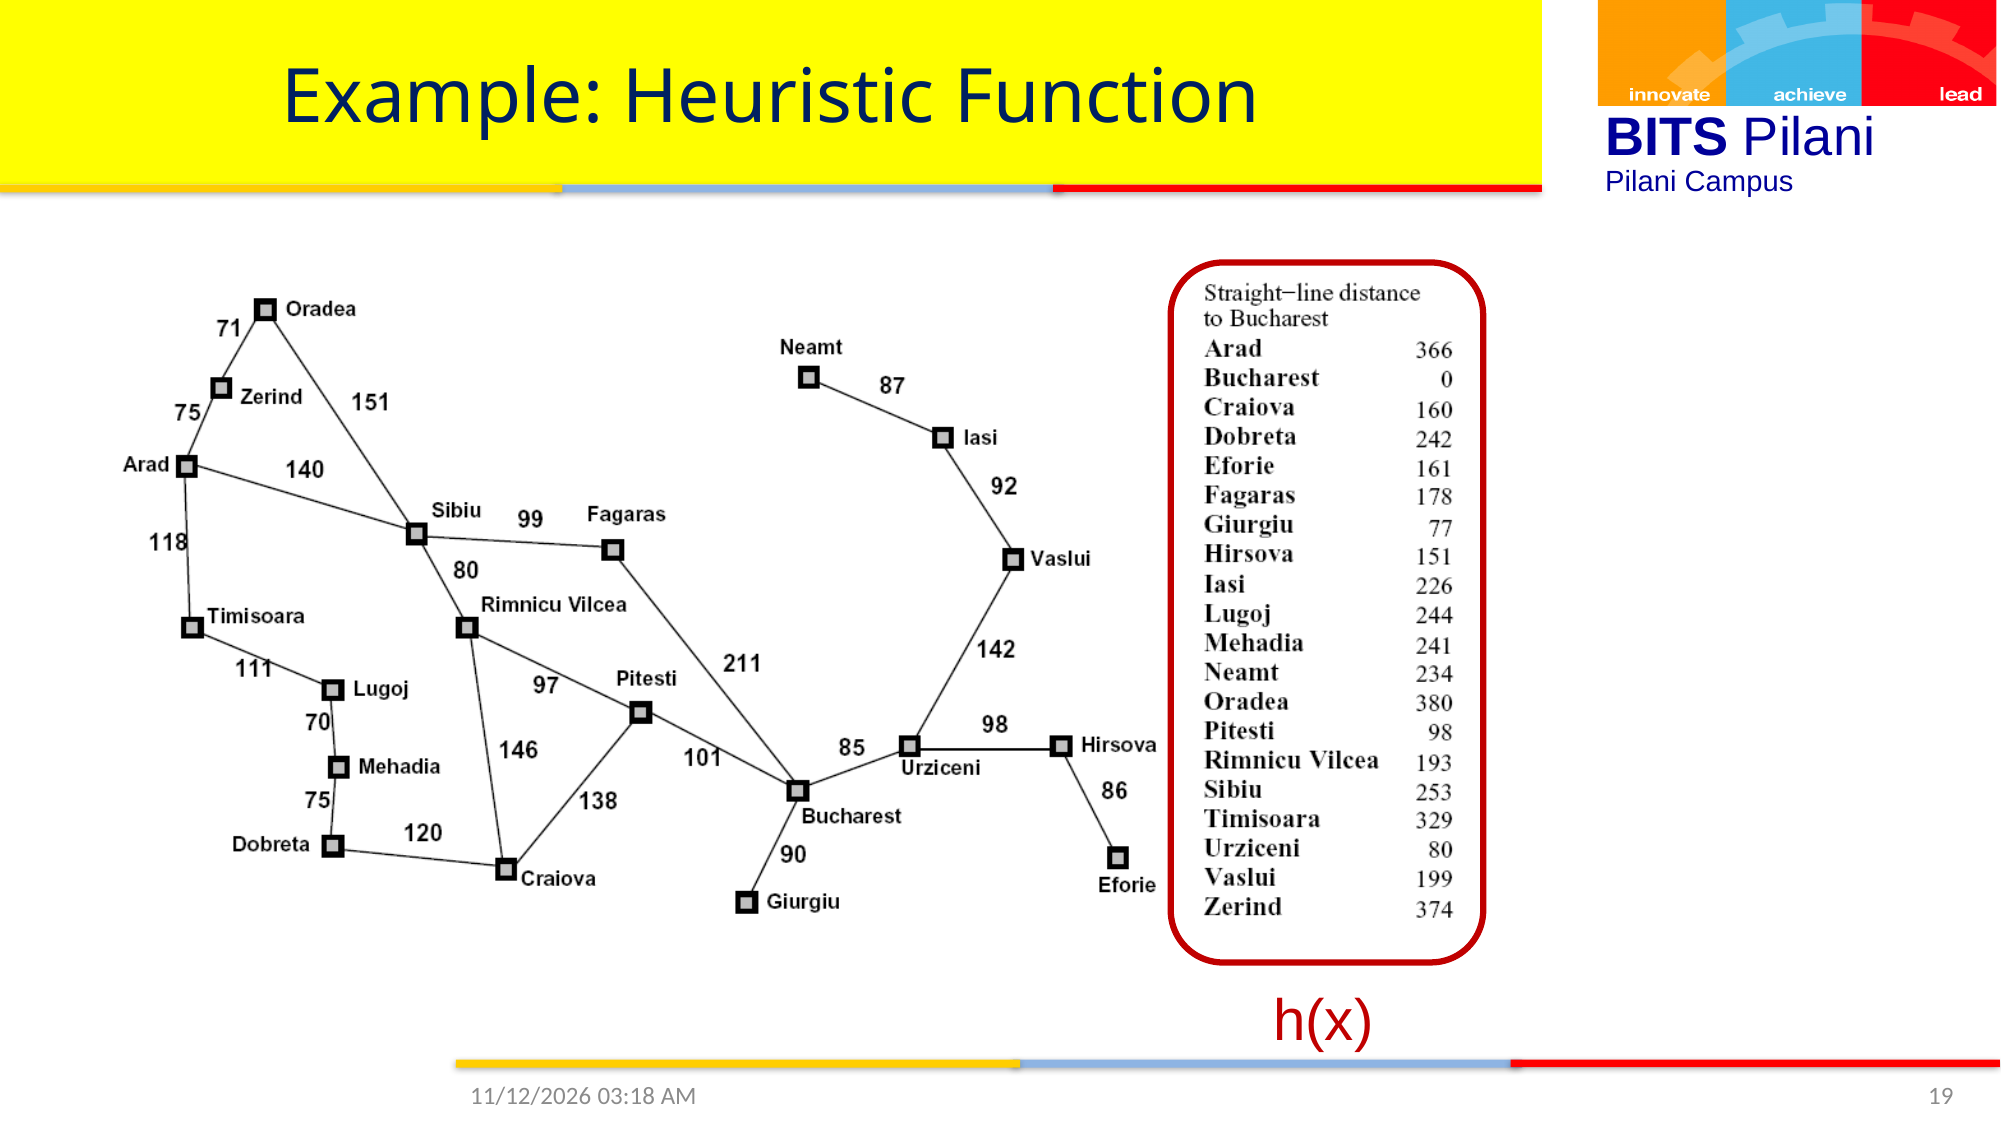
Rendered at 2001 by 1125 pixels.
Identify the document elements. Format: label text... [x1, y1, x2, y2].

text_box [1184, 280, 1486, 965]
text_box [1196, 260, 1457, 267]
text_box h(x) [1258, 975, 1446, 1060]
picture [1597, 0, 1997, 106]
picture [101, 268, 1469, 941]
title Example: Heuristic Function [0, 0, 1543, 185]
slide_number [455, 1065, 922, 1125]
slide_number 19 [1749, 1065, 1969, 1125]
